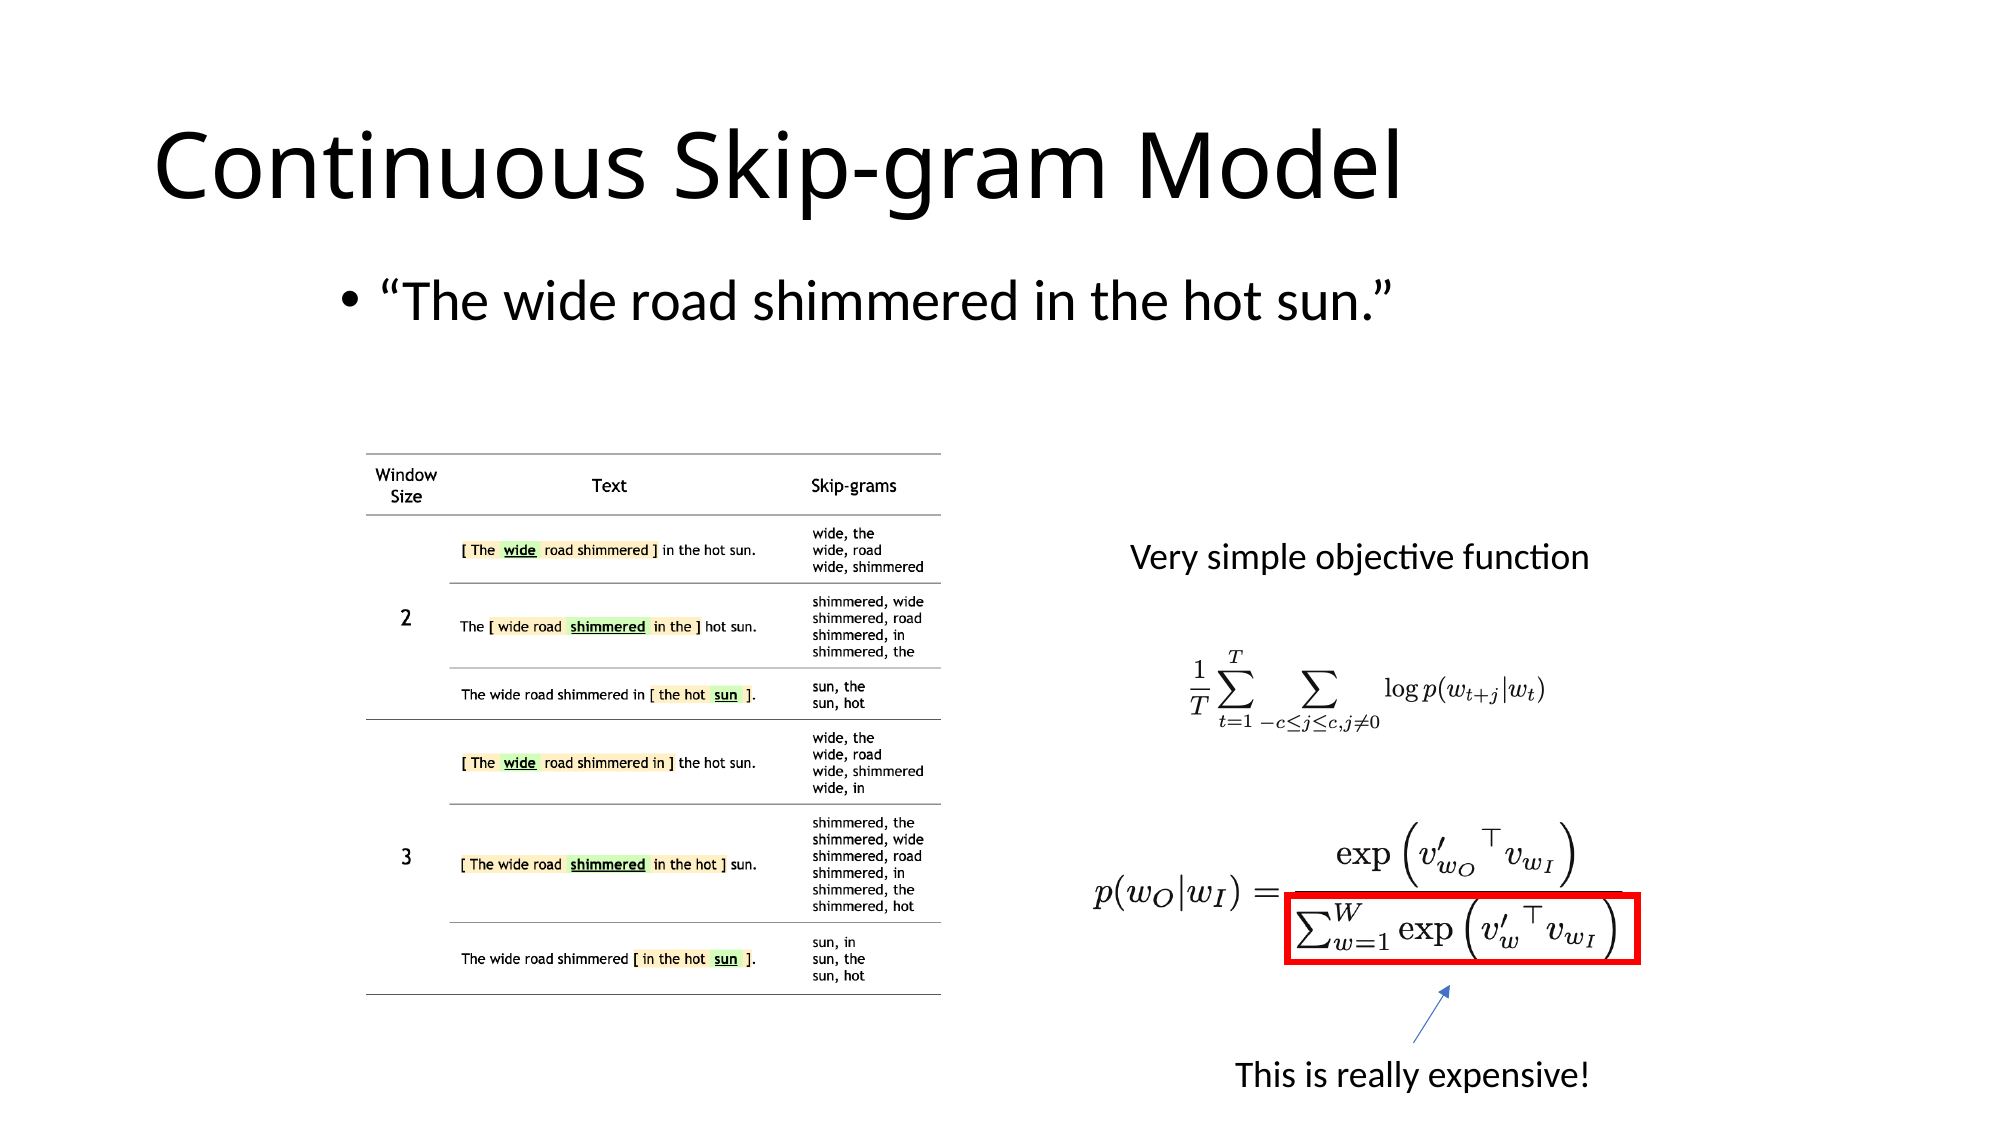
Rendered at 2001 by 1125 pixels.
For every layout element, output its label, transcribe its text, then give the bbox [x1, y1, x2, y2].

text_box Very simple objective function [1115, 524, 1606, 585]
title Continuous Skip-gram Model [137, 59, 1863, 278]
picture [1074, 806, 1638, 985]
picture [362, 449, 944, 1000]
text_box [1413, 984, 1450, 1043]
picture [1184, 640, 1550, 750]
list “The wide road shimmered in the hot sun.” [324, 262, 1675, 400]
text_box This is really expensive! [1220, 1042, 1607, 1103]
